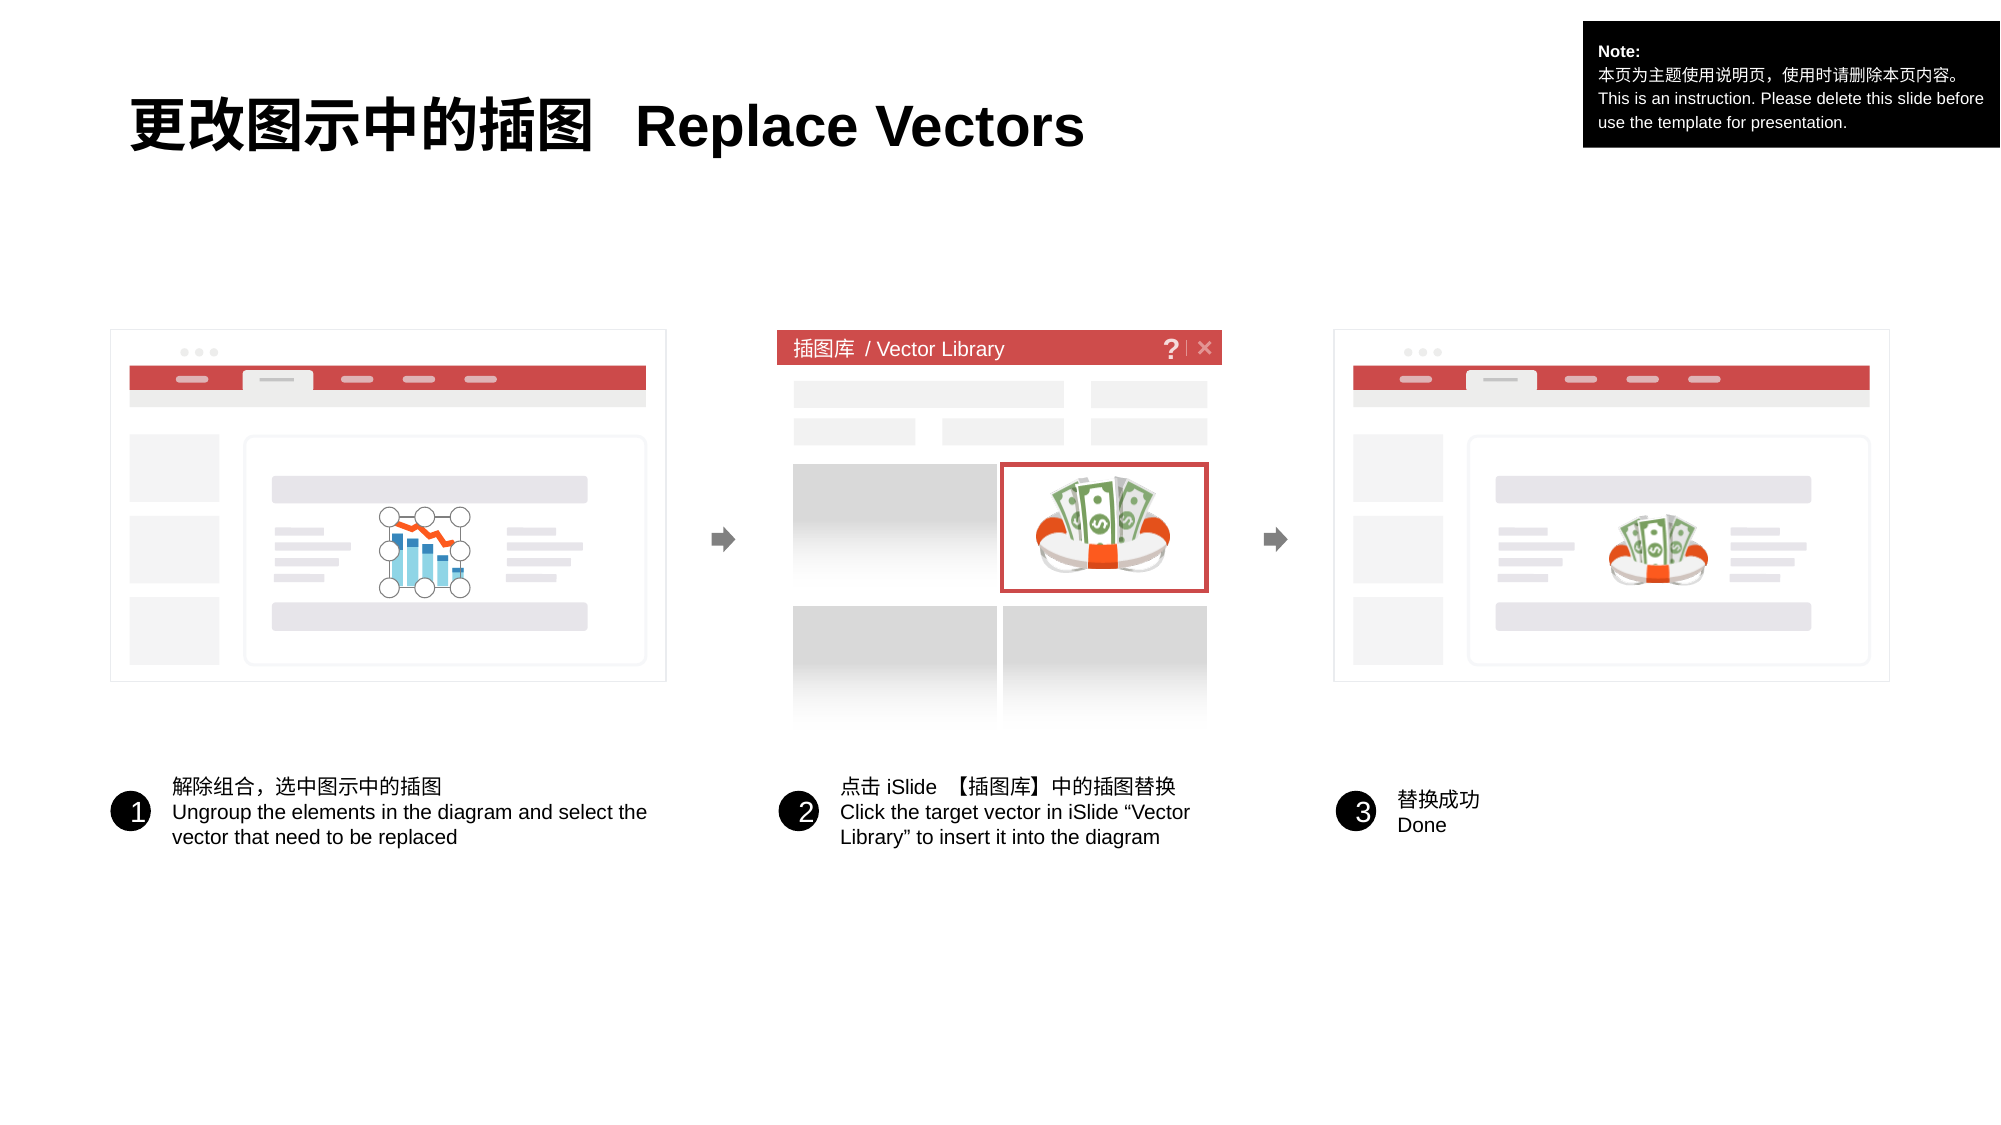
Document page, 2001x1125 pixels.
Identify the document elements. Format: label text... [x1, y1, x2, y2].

text_box [710, 523, 737, 555]
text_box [110, 329, 666, 682]
text_box ? [1160, 339, 1178, 357]
text_box [1197, 340, 1212, 355]
text_box 2 [777, 789, 821, 833]
text_box [793, 464, 997, 591]
text_box [1003, 606, 1207, 733]
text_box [1334, 329, 1890, 682]
text_box 解除组合，选中图示中的插图 Ungroup the elements in the diagram and select the vector that need to be replaced [157, 766, 665, 856]
picture [1035, 476, 1170, 573]
text_box 1 [109, 789, 152, 833]
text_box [793, 380, 1208, 446]
text_box [778, 365, 1222, 788]
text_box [379, 507, 471, 598]
title 更改图示中的插图 Replace Vectors [114, 0, 1890, 167]
text_box [793, 606, 997, 734]
picture [1609, 514, 1708, 586]
text_box 替换成功 Done [1382, 778, 1890, 844]
text_box 插图库 / Vector Library [778, 331, 1222, 365]
text_box 3 [1334, 789, 1378, 833]
text_box Note: 本页为主题使用说明页，使用时请删除本页内容。 This is an instruction. Please delete this slide before use the template for presentation. [1583, 21, 2000, 148]
text_box [1001, 464, 1207, 591]
text_box [1262, 523, 1290, 555]
text_box 点击iSlide 【插图库】中的插图替换 Click the target vector in iSlide “Vector Library” to insert it into the diagram [825, 766, 1222, 856]
